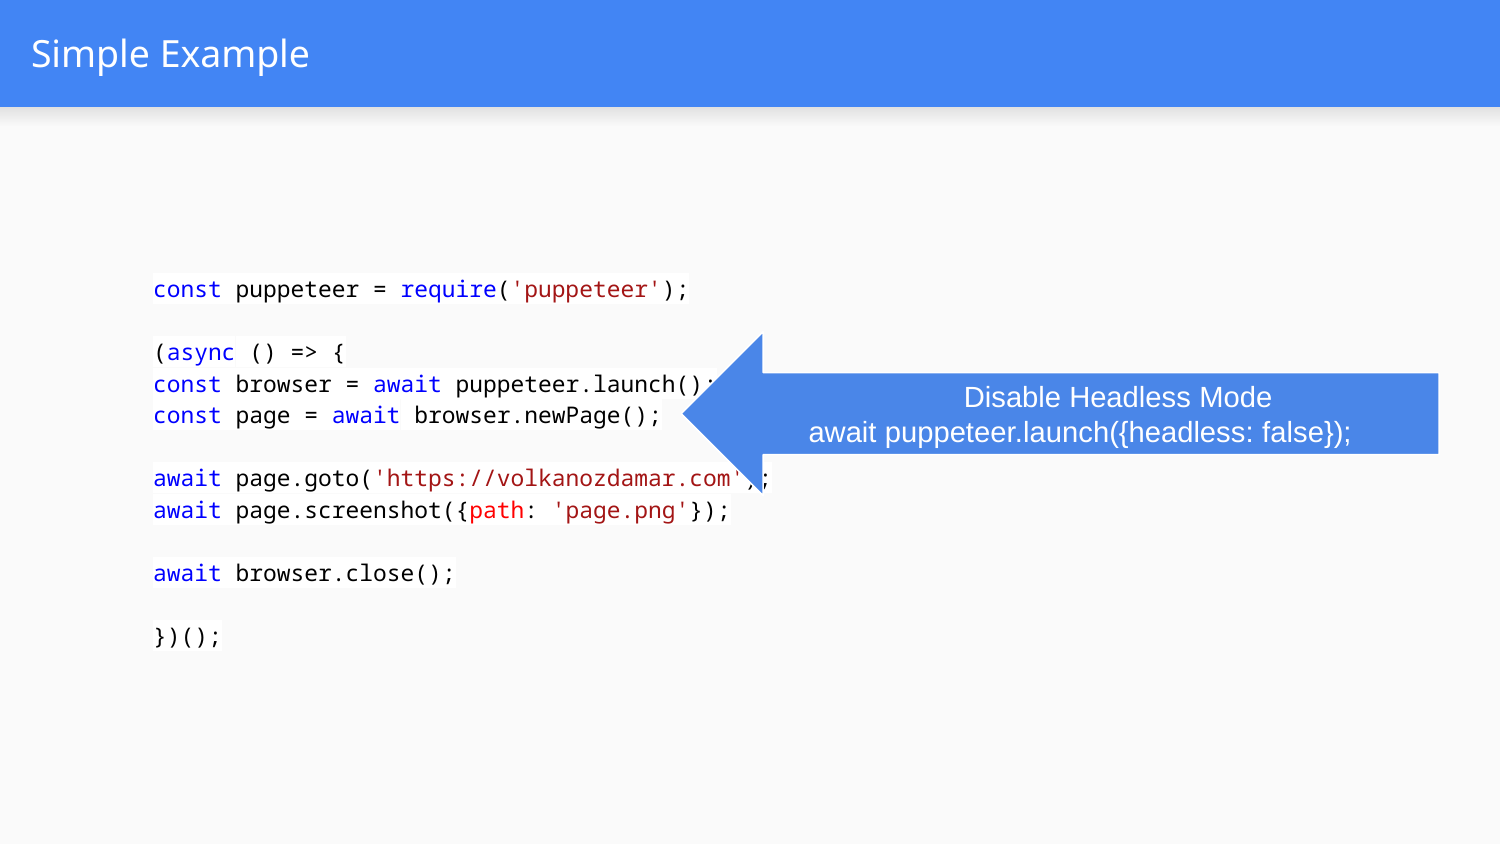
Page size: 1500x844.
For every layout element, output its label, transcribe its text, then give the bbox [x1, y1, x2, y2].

title Simple Example [16, 2, 1464, 102]
text_box Disable Headless Mode await puppeteer.launch({headless: false}); [681, 331, 1440, 496]
text_box const puppeteer = require('puppeteer'); (async () => { const browser = await puppeteer.launch(); const page = await browser.newPage(); await page.goto('https://volkanozdamar.com'); await page.screenshot({path: 'page.png'}); await browser.close(); })(); [138, 255, 934, 694]
